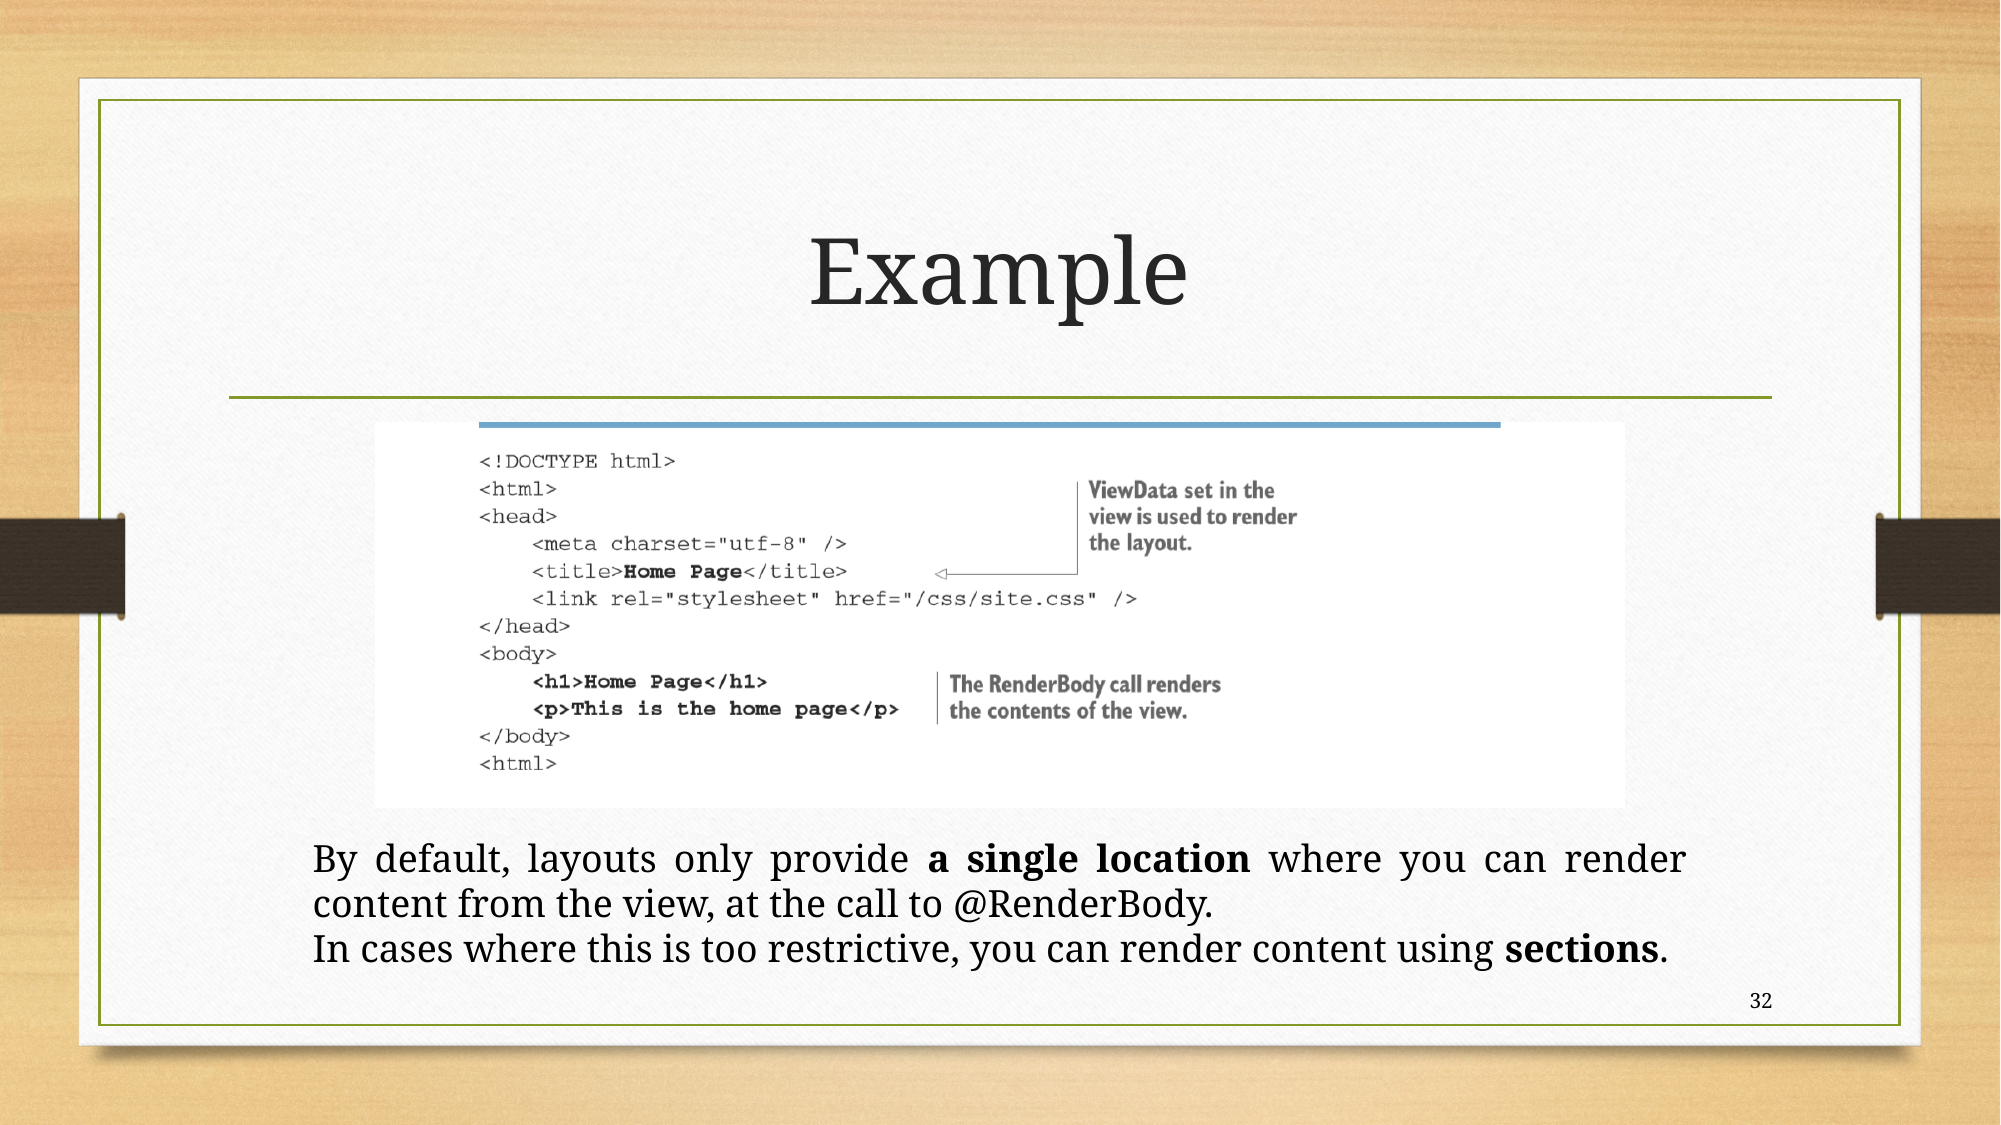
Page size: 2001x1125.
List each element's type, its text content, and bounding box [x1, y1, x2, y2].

title Example [212, 161, 1788, 375]
slide_number 32 [1698, 979, 1788, 1025]
picture [0, 0, 2001, 1125]
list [374, 421, 1626, 808]
text_box By default, layouts only provide a single location where you can render content from the view, at the call to @RenderBody. In cases where this is too restrictive, you can render content using sections. [297, 827, 1703, 978]
